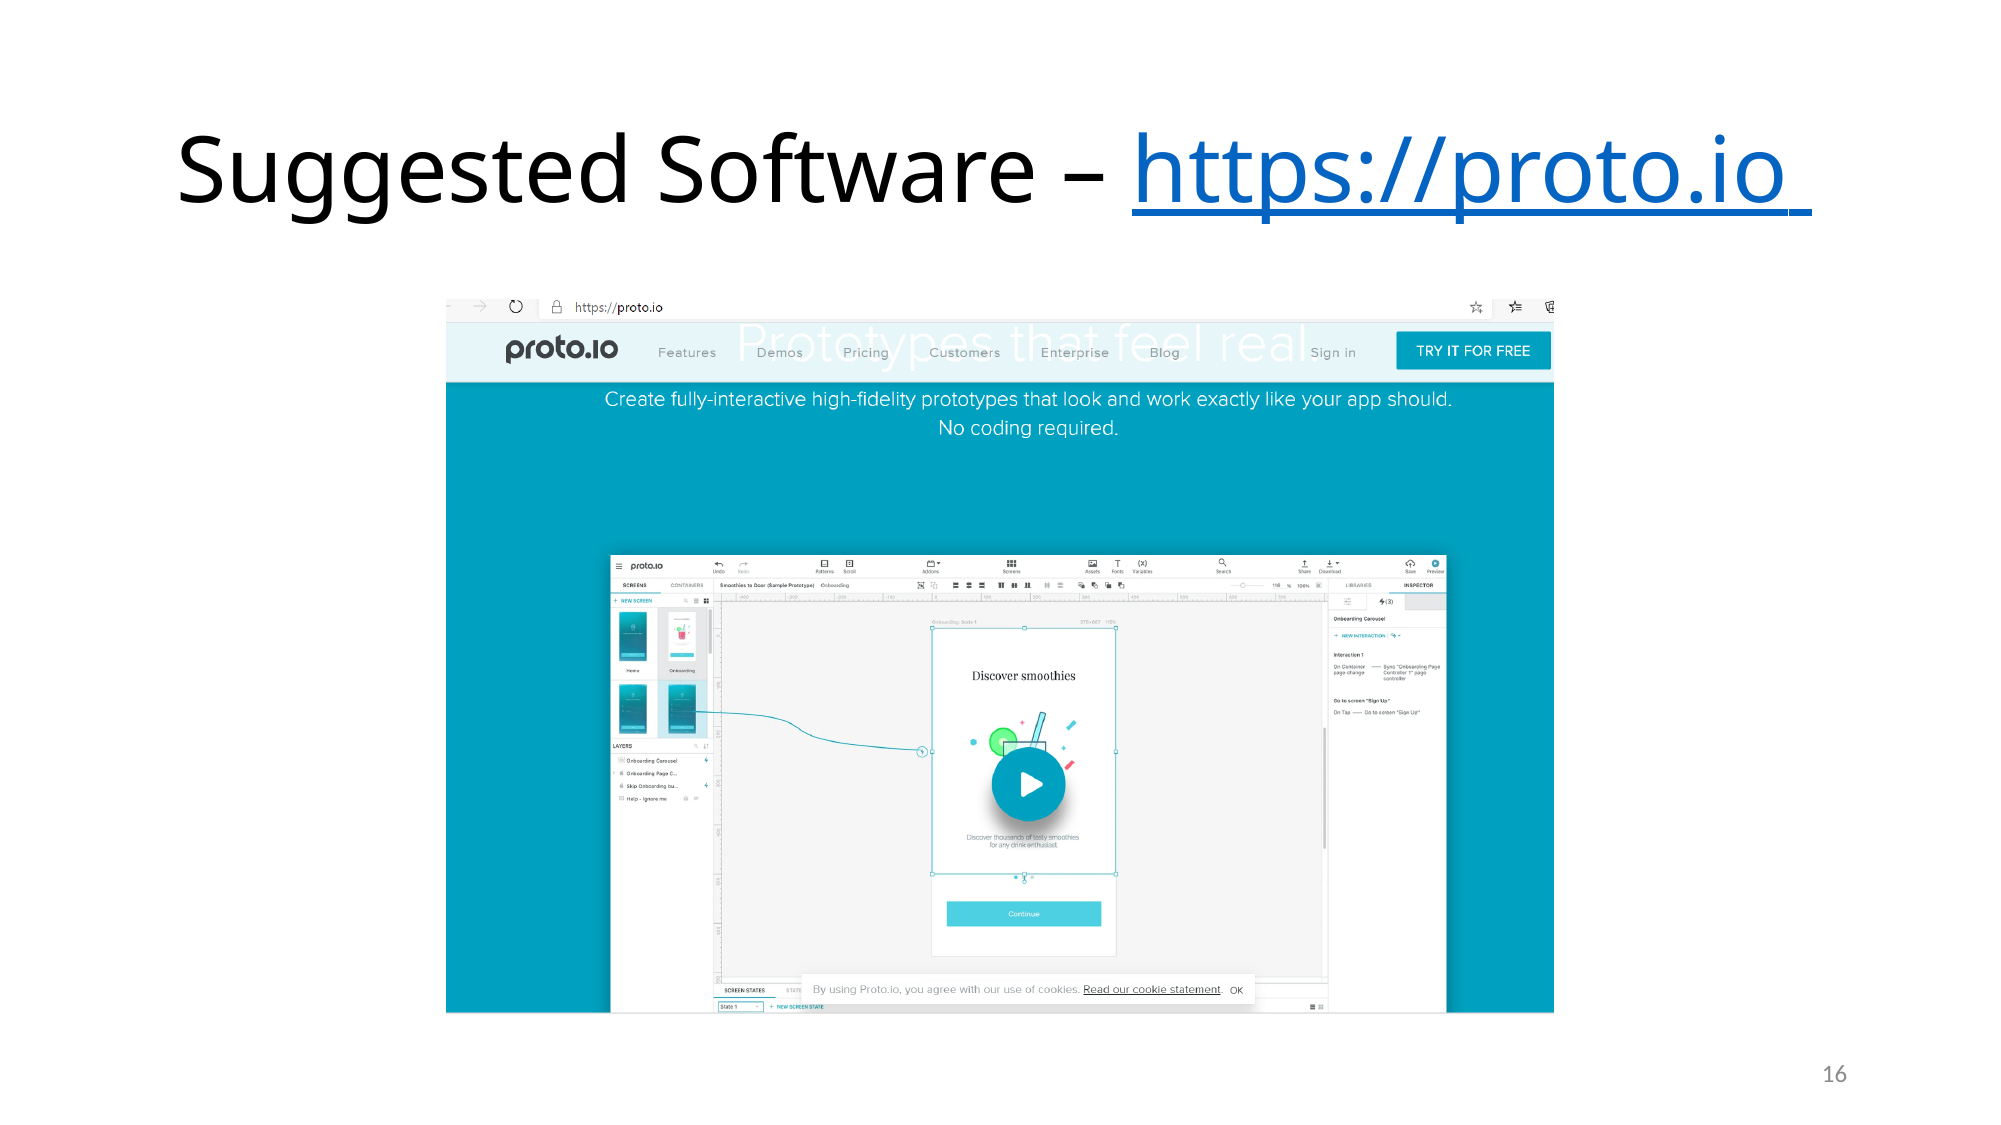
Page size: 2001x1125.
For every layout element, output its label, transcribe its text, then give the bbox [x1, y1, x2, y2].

title Suggested Software – https://proto.io [137, 59, 1863, 278]
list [446, 299, 1554, 1014]
slide_number 16 [1412, 1042, 1863, 1103]
